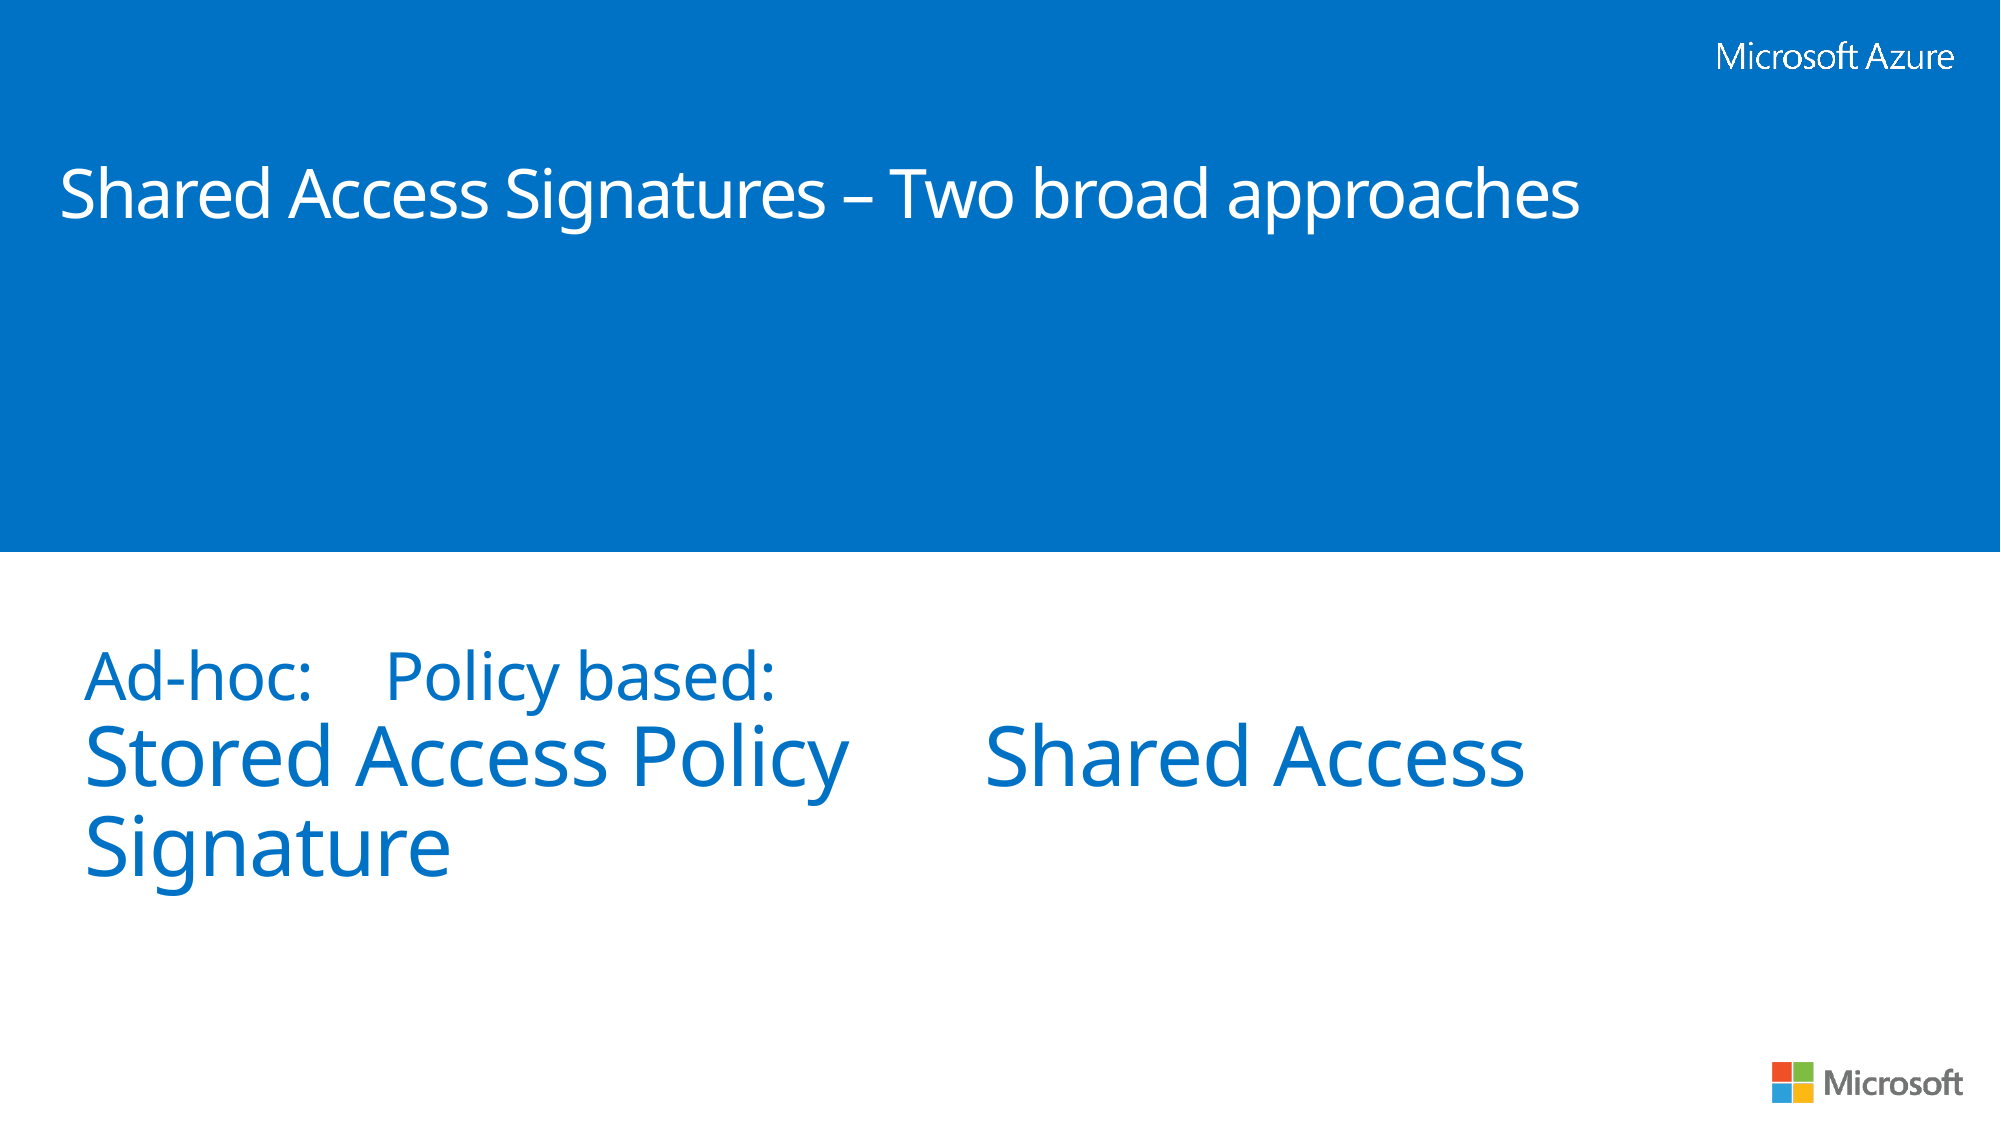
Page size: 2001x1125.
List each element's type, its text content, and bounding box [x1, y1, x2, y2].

picture [1772, 1062, 1963, 1103]
title Shared Access Signatures – Two broad approaches [45, 152, 1682, 304]
list Ad-hoc: Policy based: Stored Access Policy Shared Access Signature [69, 635, 1931, 792]
picture [1699, 24, 1972, 87]
